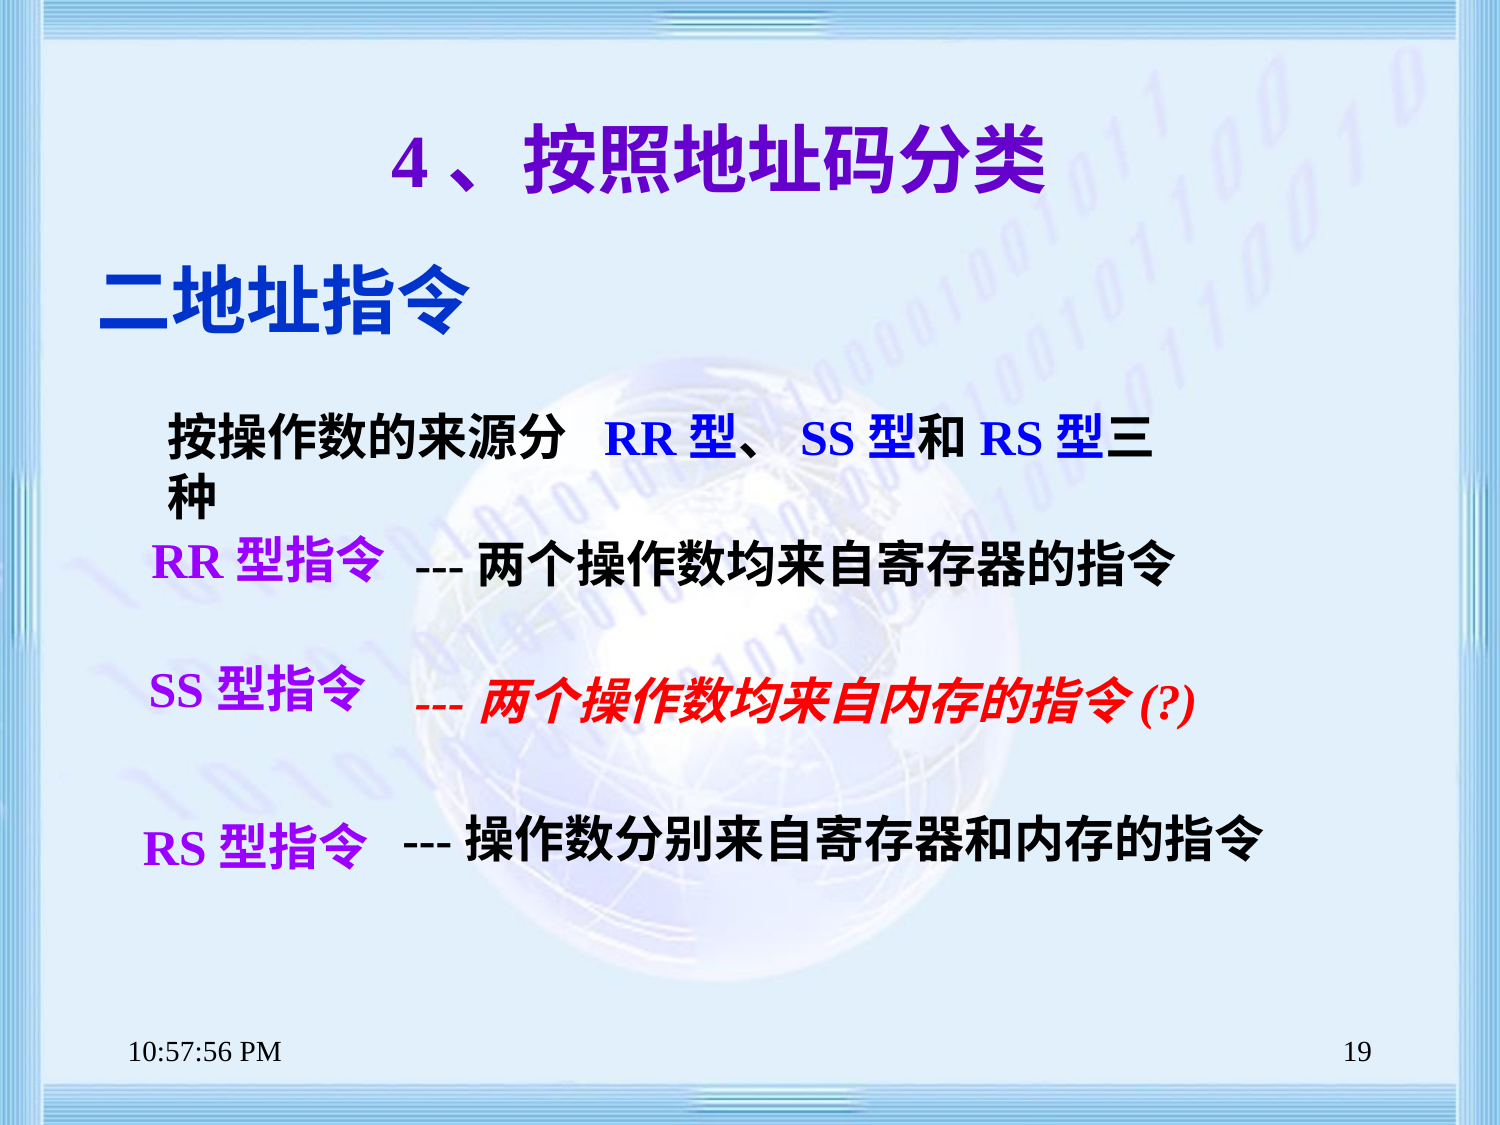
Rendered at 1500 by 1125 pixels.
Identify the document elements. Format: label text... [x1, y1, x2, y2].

slide_number 上午8时47分38秒 [112, 1024, 426, 1101]
slide_number 19 [1074, 1024, 1388, 1101]
text_box ---操作数分别来自寄存器和内存的指令 [387, 799, 1400, 875]
picture [0, 0, 1500, 1125]
text_box RR型指令 [112, 512, 438, 598]
text_box SS型指令 [112, 649, 388, 725]
text_box 二地址指令 [81, 246, 1357, 352]
text_box RS型指令 [112, 800, 413, 885]
text_box 按操作数的来源分 RR型、SS型和RS型三种 [152, 398, 1184, 524]
text_box ---两个操作数均来自寄存器的指令 [399, 524, 1225, 600]
text_box ---两个操作数均来自内存的指令(?) [399, 662, 1289, 738]
text_box 4、按照地址码分类 [81, 105, 1357, 214]
